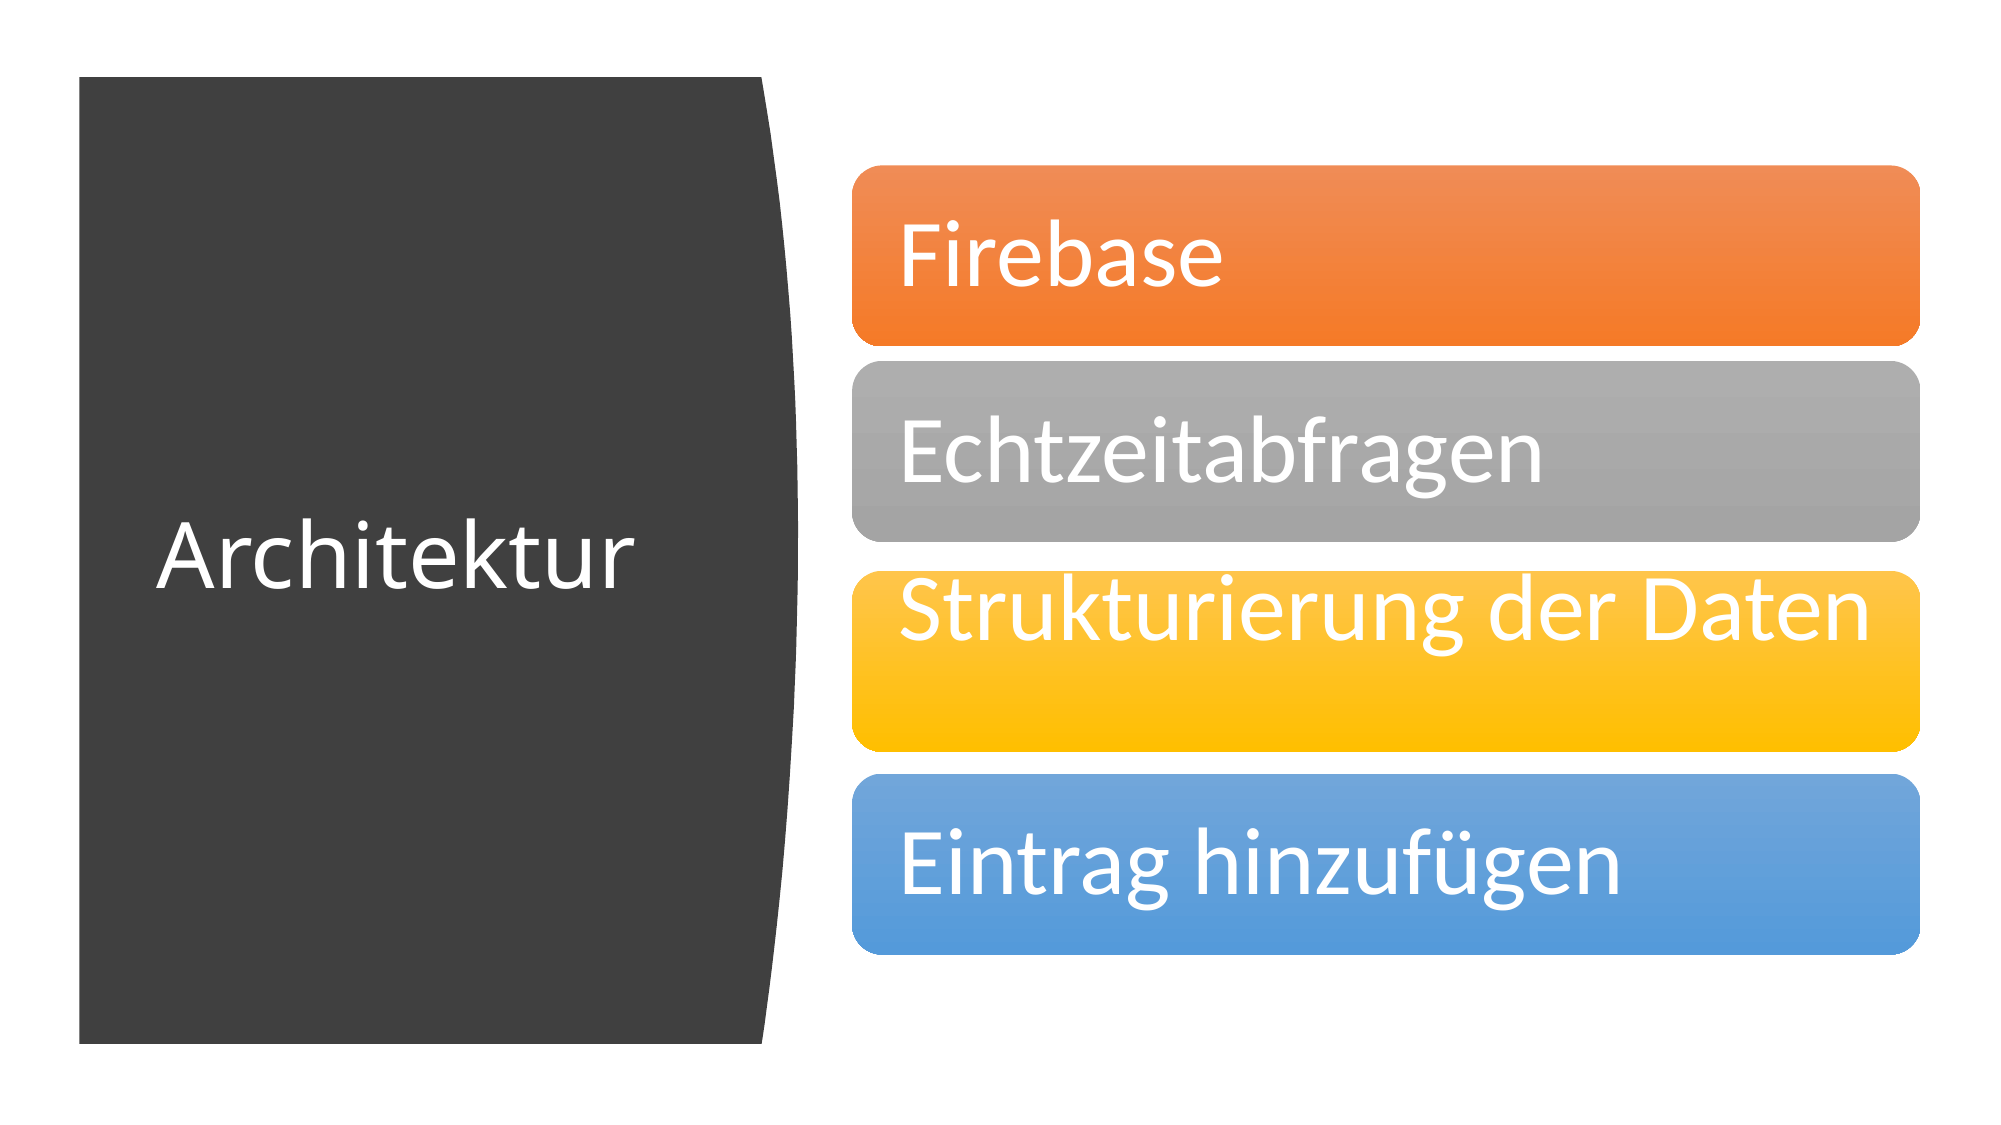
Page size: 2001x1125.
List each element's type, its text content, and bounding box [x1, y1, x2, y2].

title Architektur [141, 166, 702, 953]
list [852, 77, 1921, 1043]
text_box [78, 76, 800, 1045]
